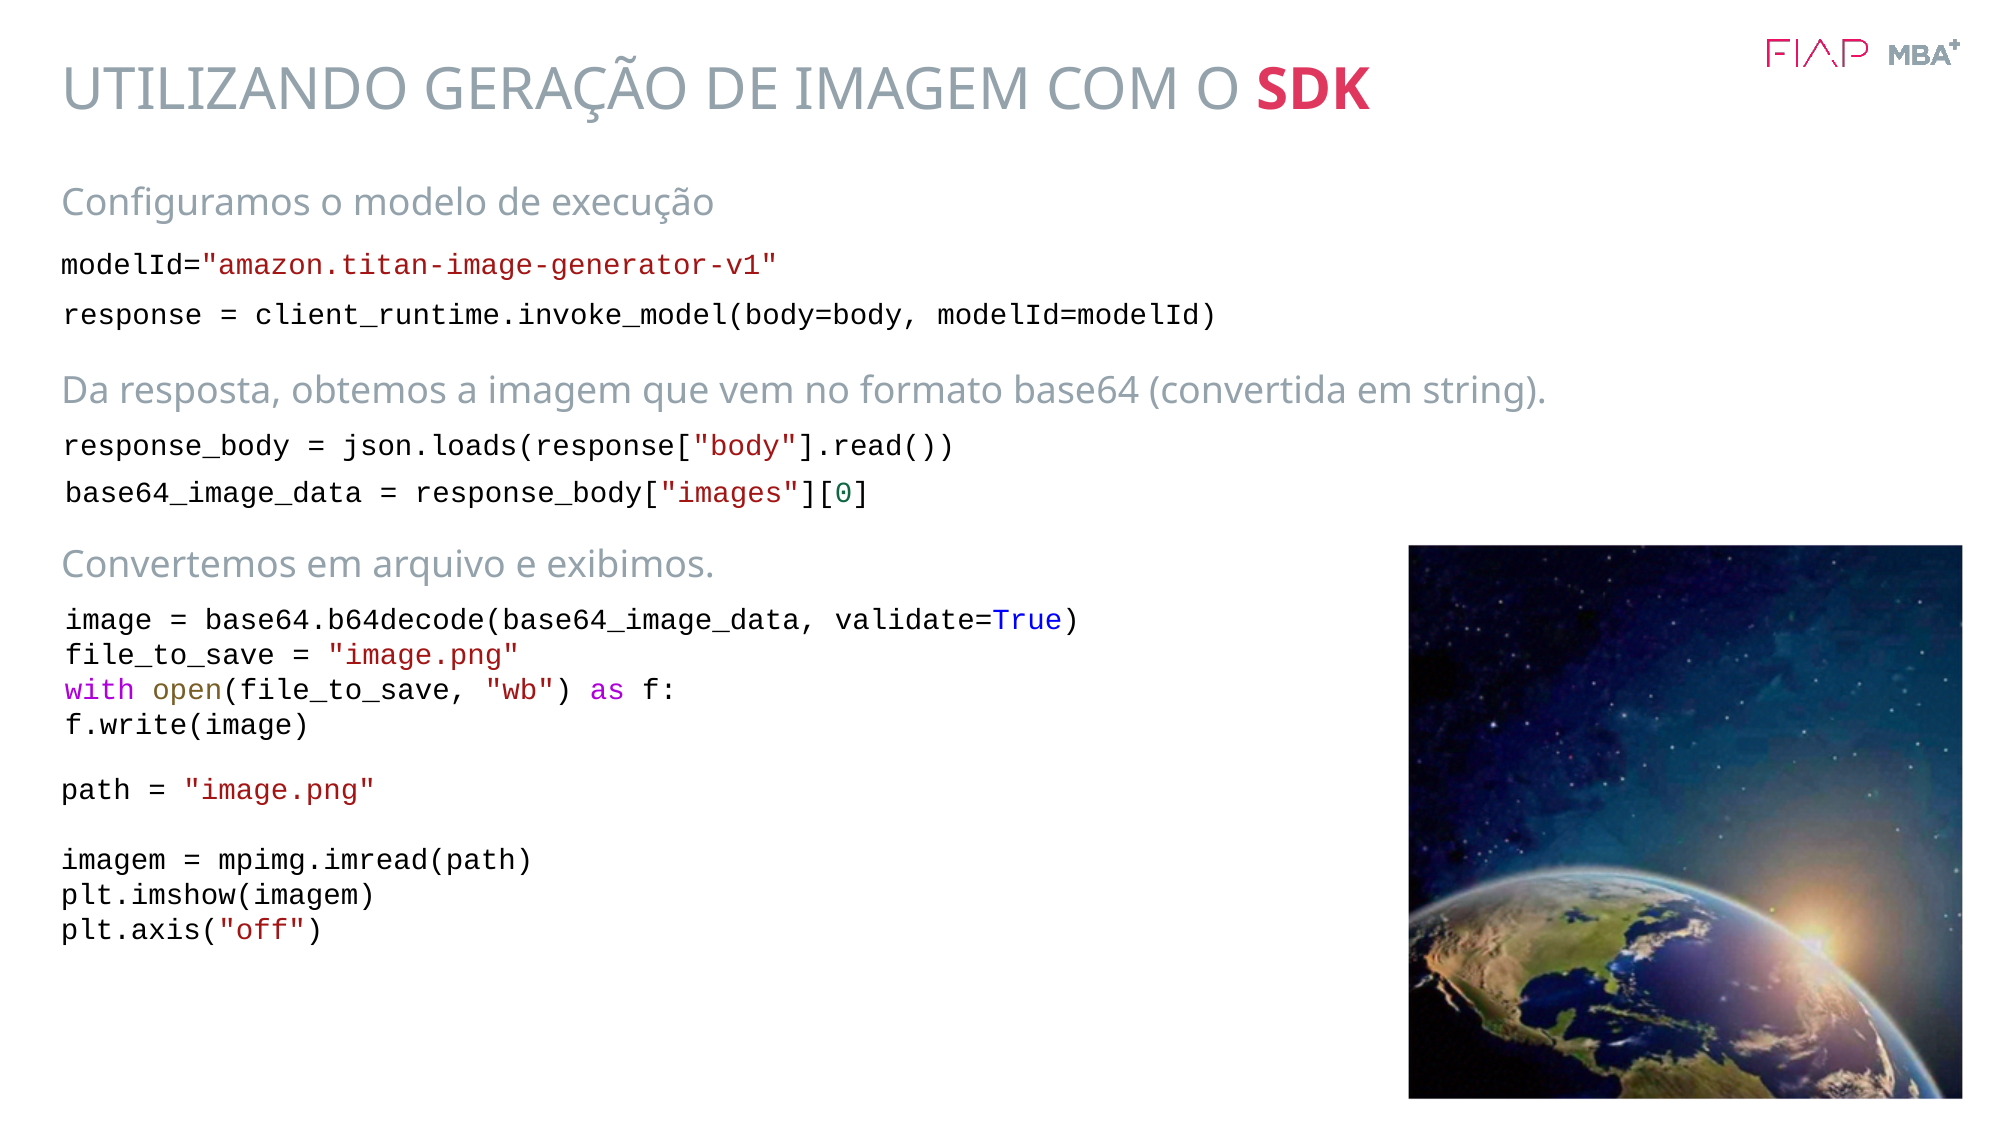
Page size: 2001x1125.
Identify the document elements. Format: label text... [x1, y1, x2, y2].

title UTILIZANDO GERAÇÃO DE IMAGEM COM O SDK [46, 43, 1771, 138]
text_box Configuramos o modelo de execução [46, 170, 1950, 231]
text_box image = base64.b64decode(base64_image_data, validate=True) file_to_save = "image.png" with open(file_to_save, "wb") as f: f.write(image) [50, 592, 1388, 748]
picture [1888, 36, 1961, 66]
text_box modelId="amazon.titan-image-generator-v1" [46, 237, 1047, 288]
text_box response_body = json.loads(response["body"].read()) [48, 418, 1049, 469]
text_box Da resposta, obtemos a imagem que vem no formato base64 (convertida em string). [46, 358, 1950, 419]
text_box path = "image.png" imagem = mpimg.imread(path) plt.imshow(imagem) plt.axis("off") [46, 762, 1085, 953]
picture [1767, 39, 1868, 67]
text_box base64_image_data = response_body["images"][0] [50, 465, 1051, 516]
picture [1394, 531, 1976, 1114]
text_box Convertemos em arquivo e exibimos. [46, 532, 1391, 593]
text_box response = client_runtime.invoke_model(body=body, modelId=modelId) [48, 287, 1952, 338]
